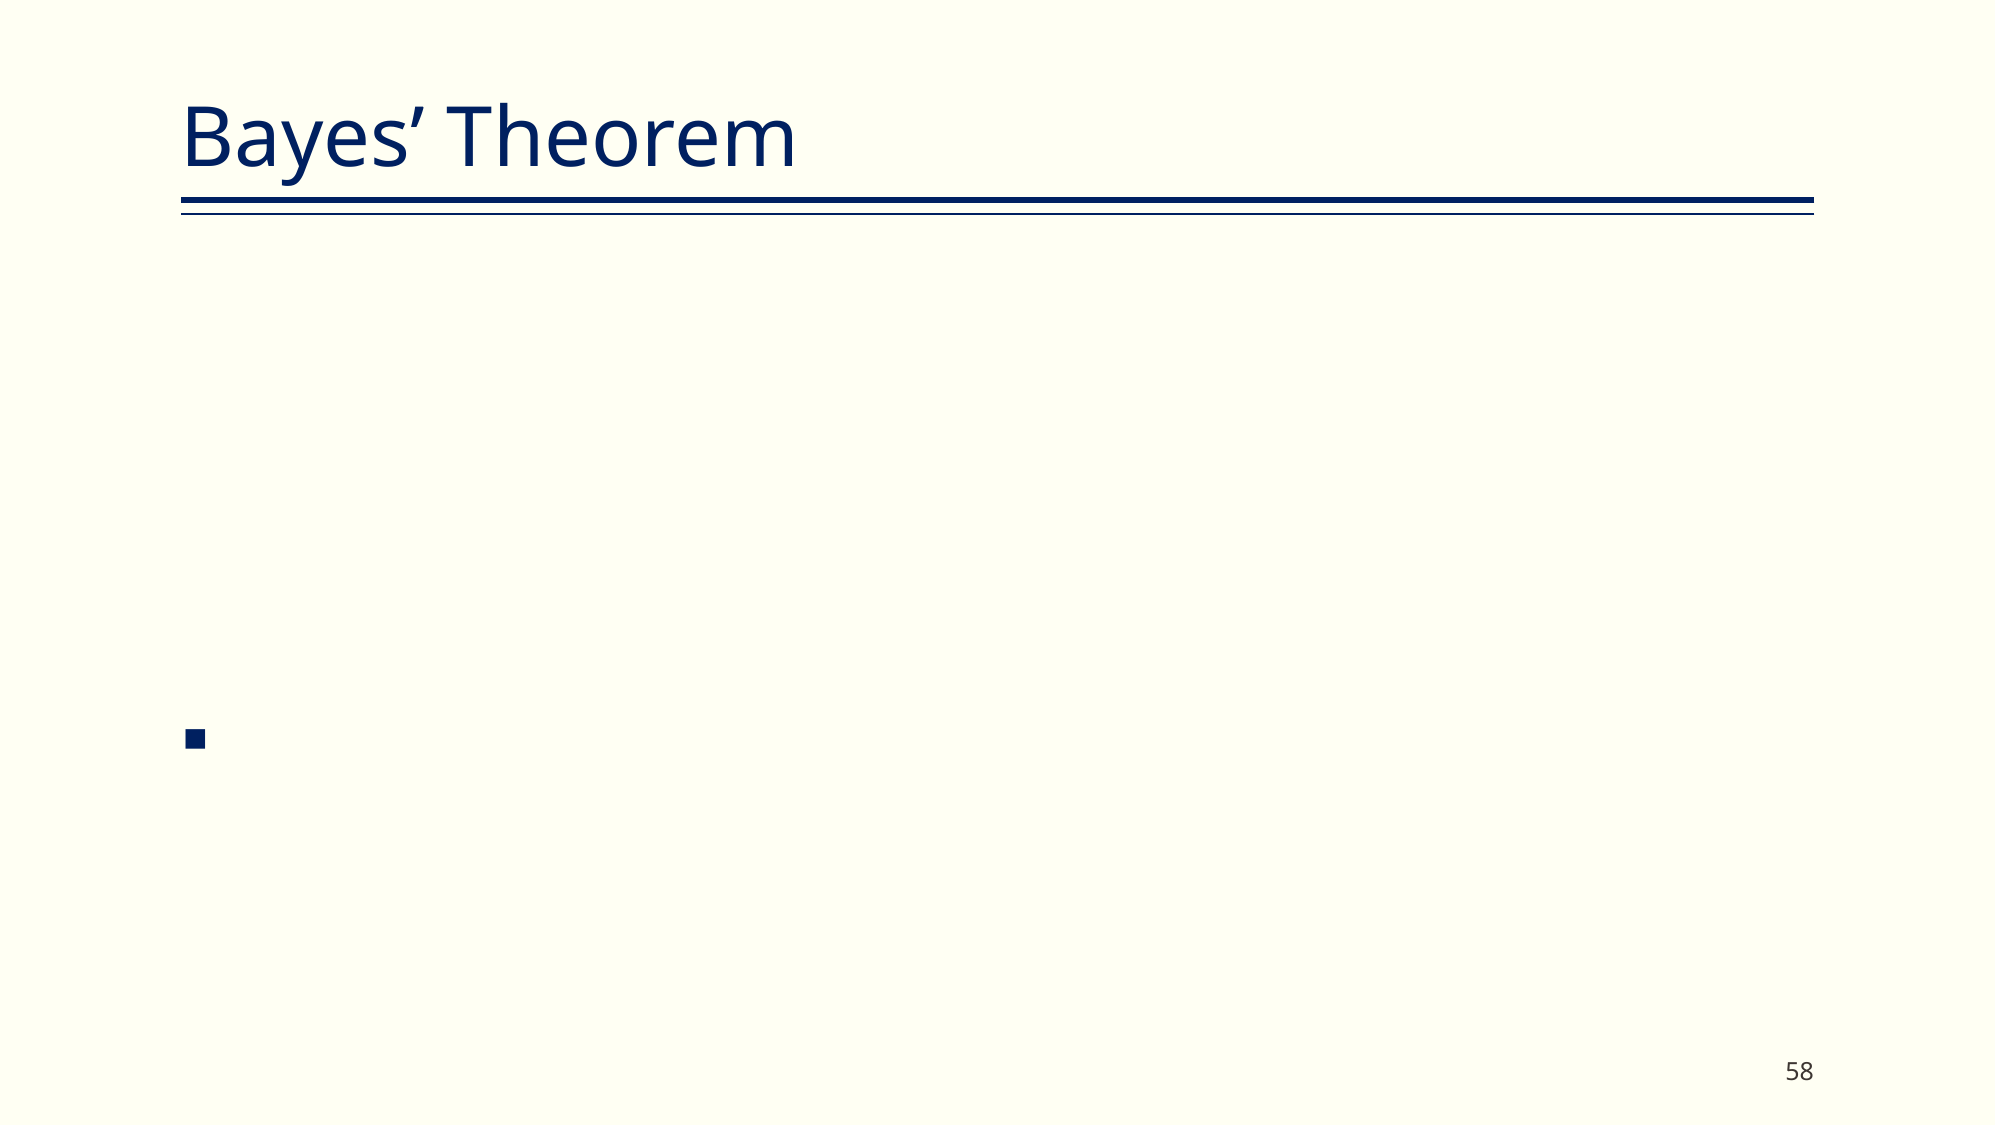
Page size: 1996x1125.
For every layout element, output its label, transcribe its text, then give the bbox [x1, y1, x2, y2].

slide_number 58 [1514, 1042, 1814, 1103]
title Bayes’ Theorem [180, 12, 1814, 193]
